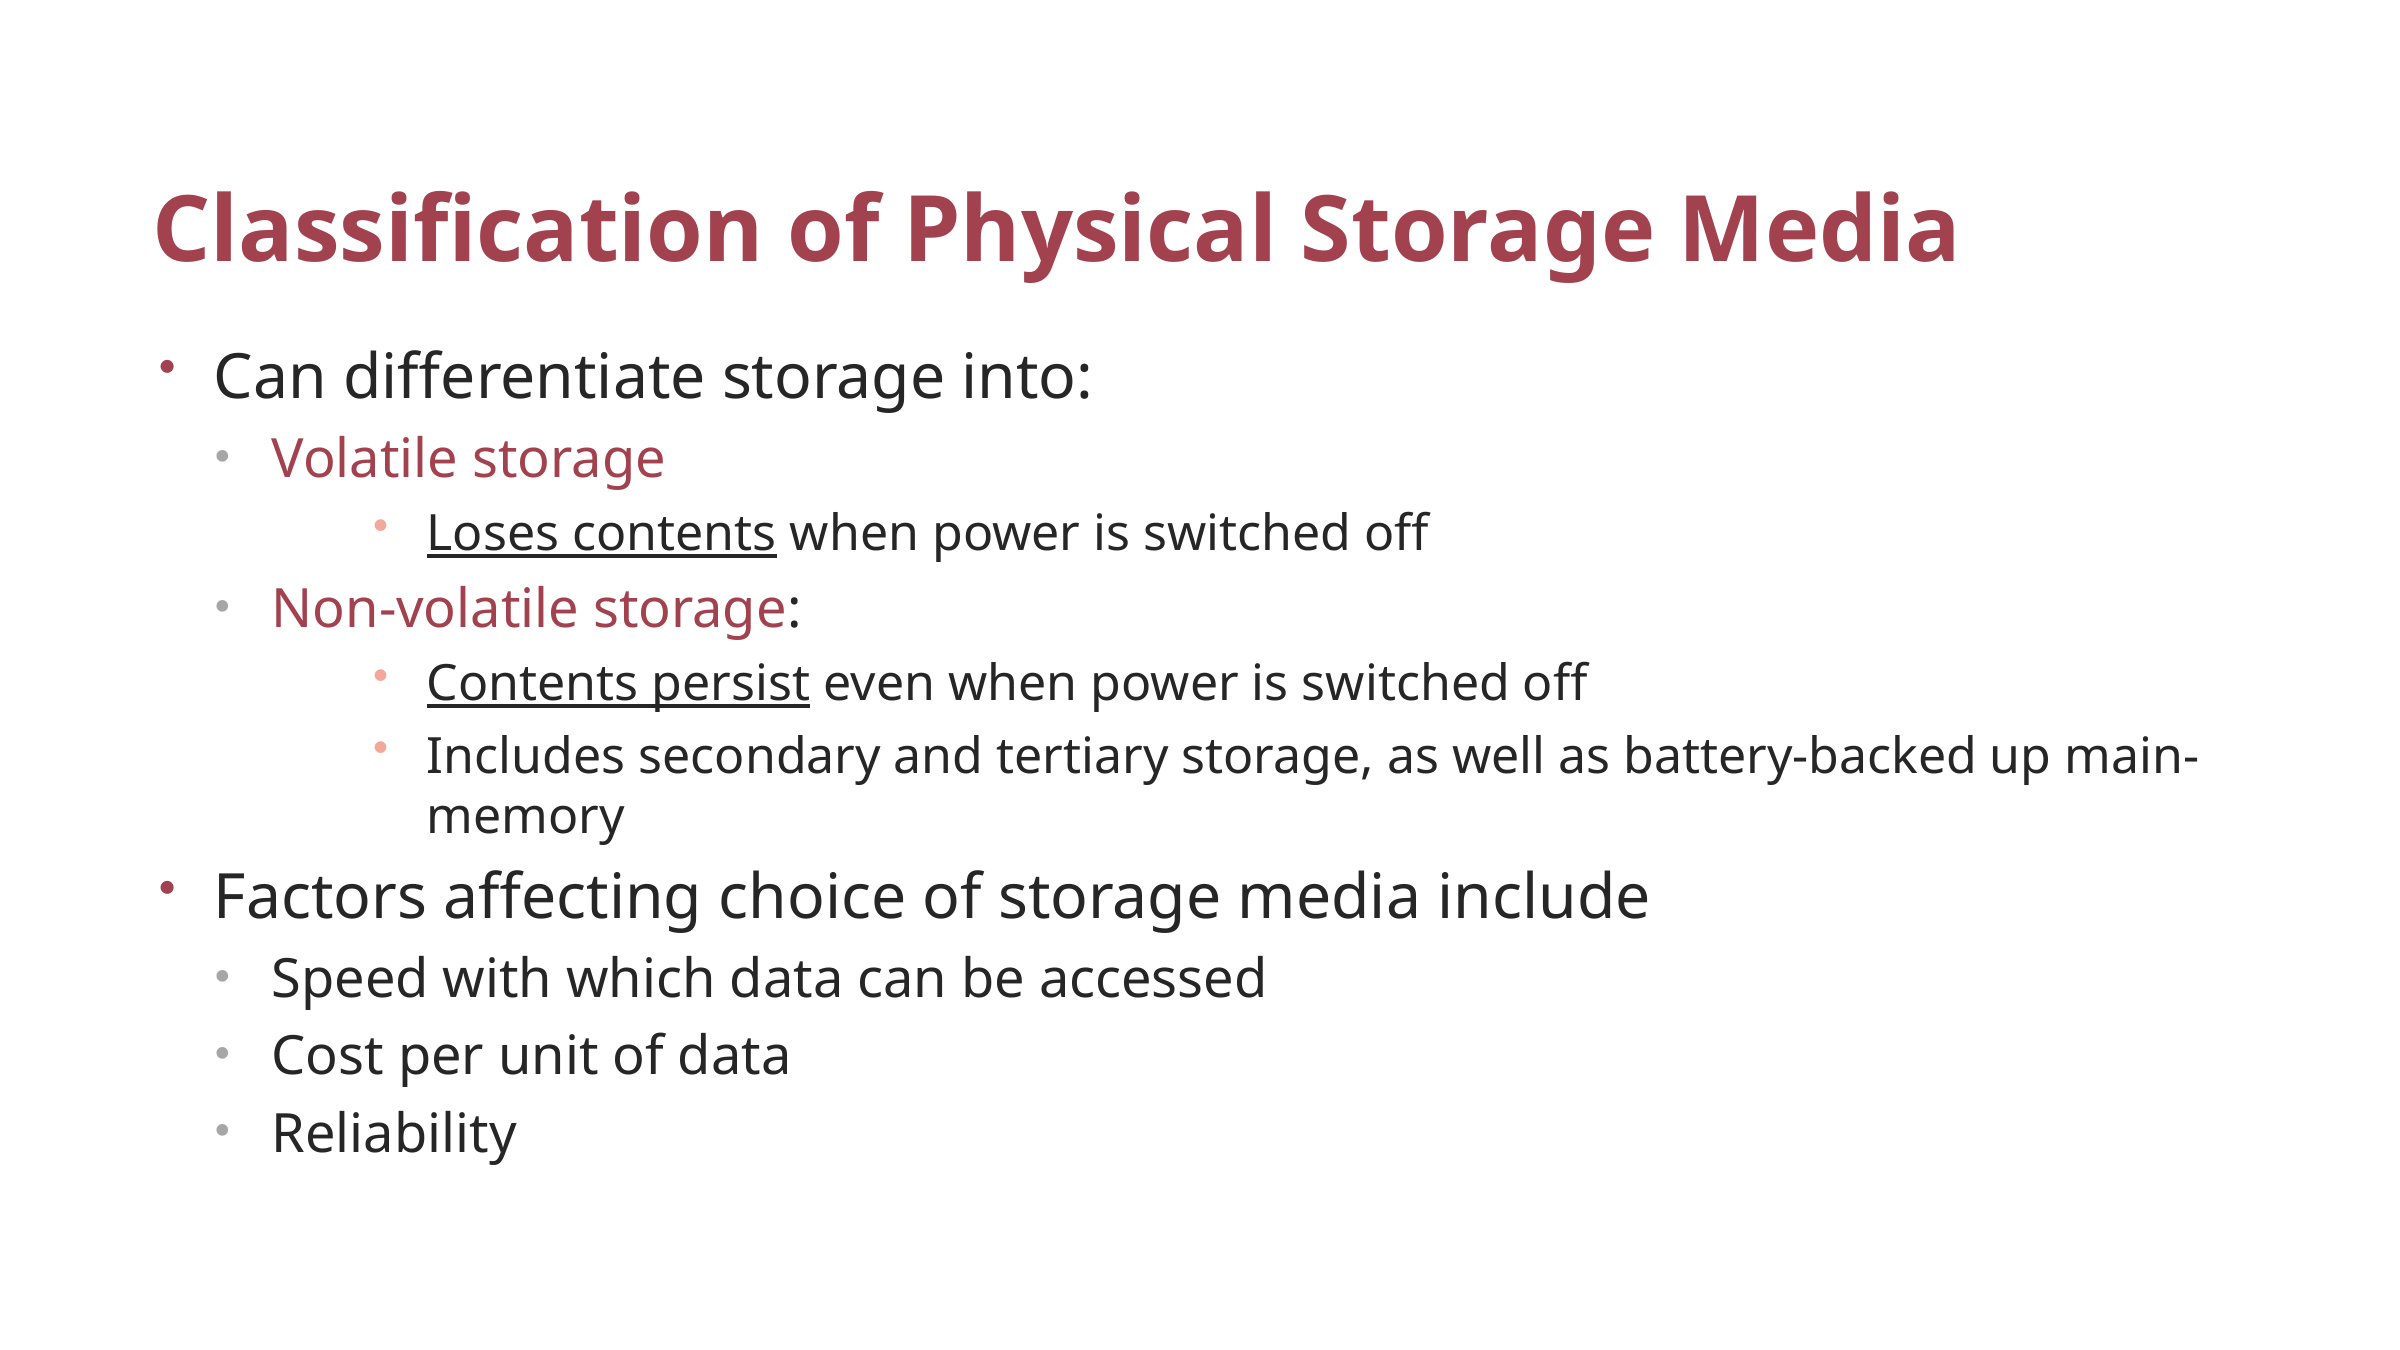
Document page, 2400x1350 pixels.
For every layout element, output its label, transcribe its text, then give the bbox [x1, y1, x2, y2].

list Can differentiate storage into: Volatile storage Loses contents when power is switched off Non-volatile storage: Contents persist even when power is switched off Includes secondary and tertiary storage, as well as battery-backed up main-memory Factors affecting choice of storage media include Speed with which data can be accessed Cost per unit of data Reliability [137, 324, 2263, 1200]
title Classification of Physical Storage Media [137, 54, 2263, 288]
